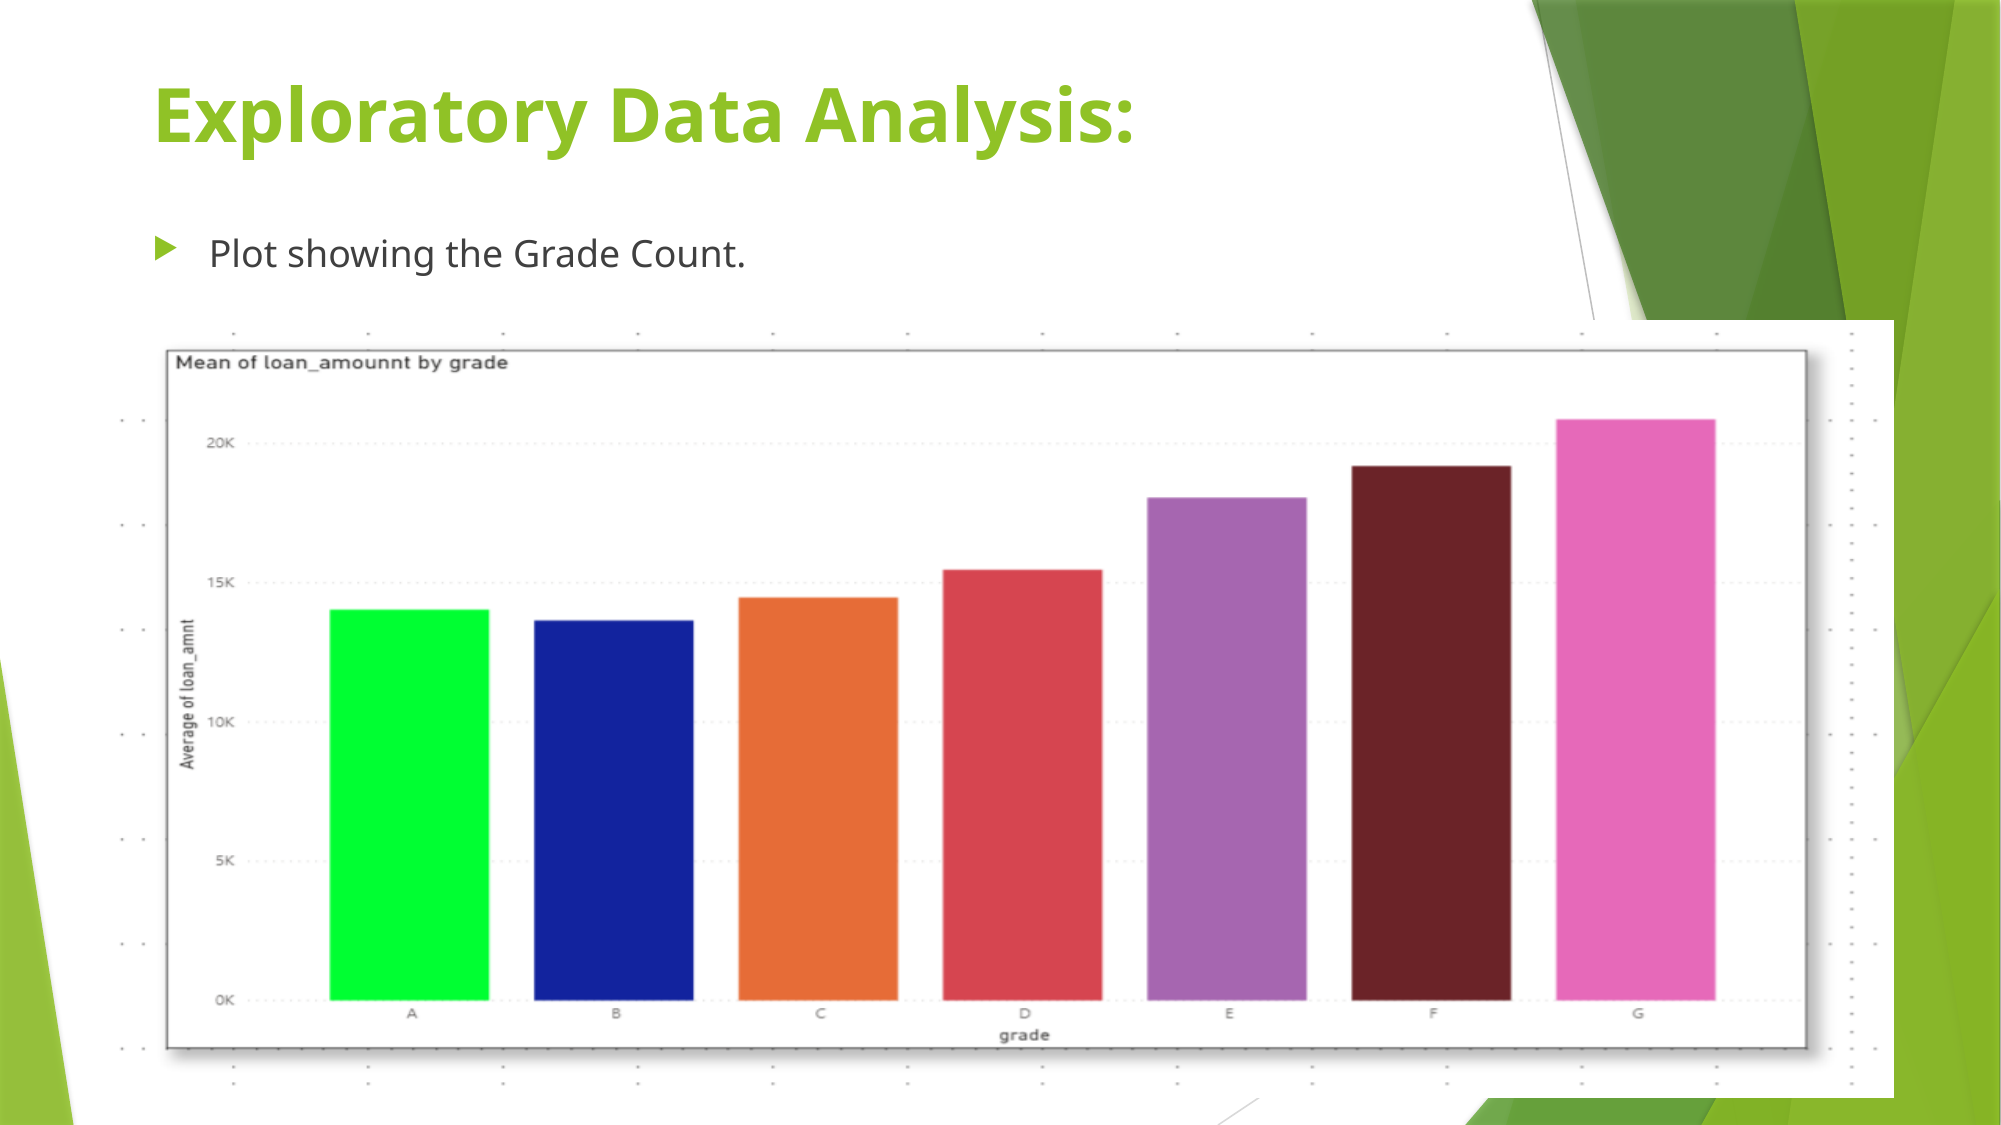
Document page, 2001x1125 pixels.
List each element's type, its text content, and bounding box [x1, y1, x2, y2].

picture [105, 320, 1895, 1098]
title Exploratory Data Analysis: [137, 59, 1863, 222]
list Plot showing the Grade Count. [137, 222, 1863, 320]
